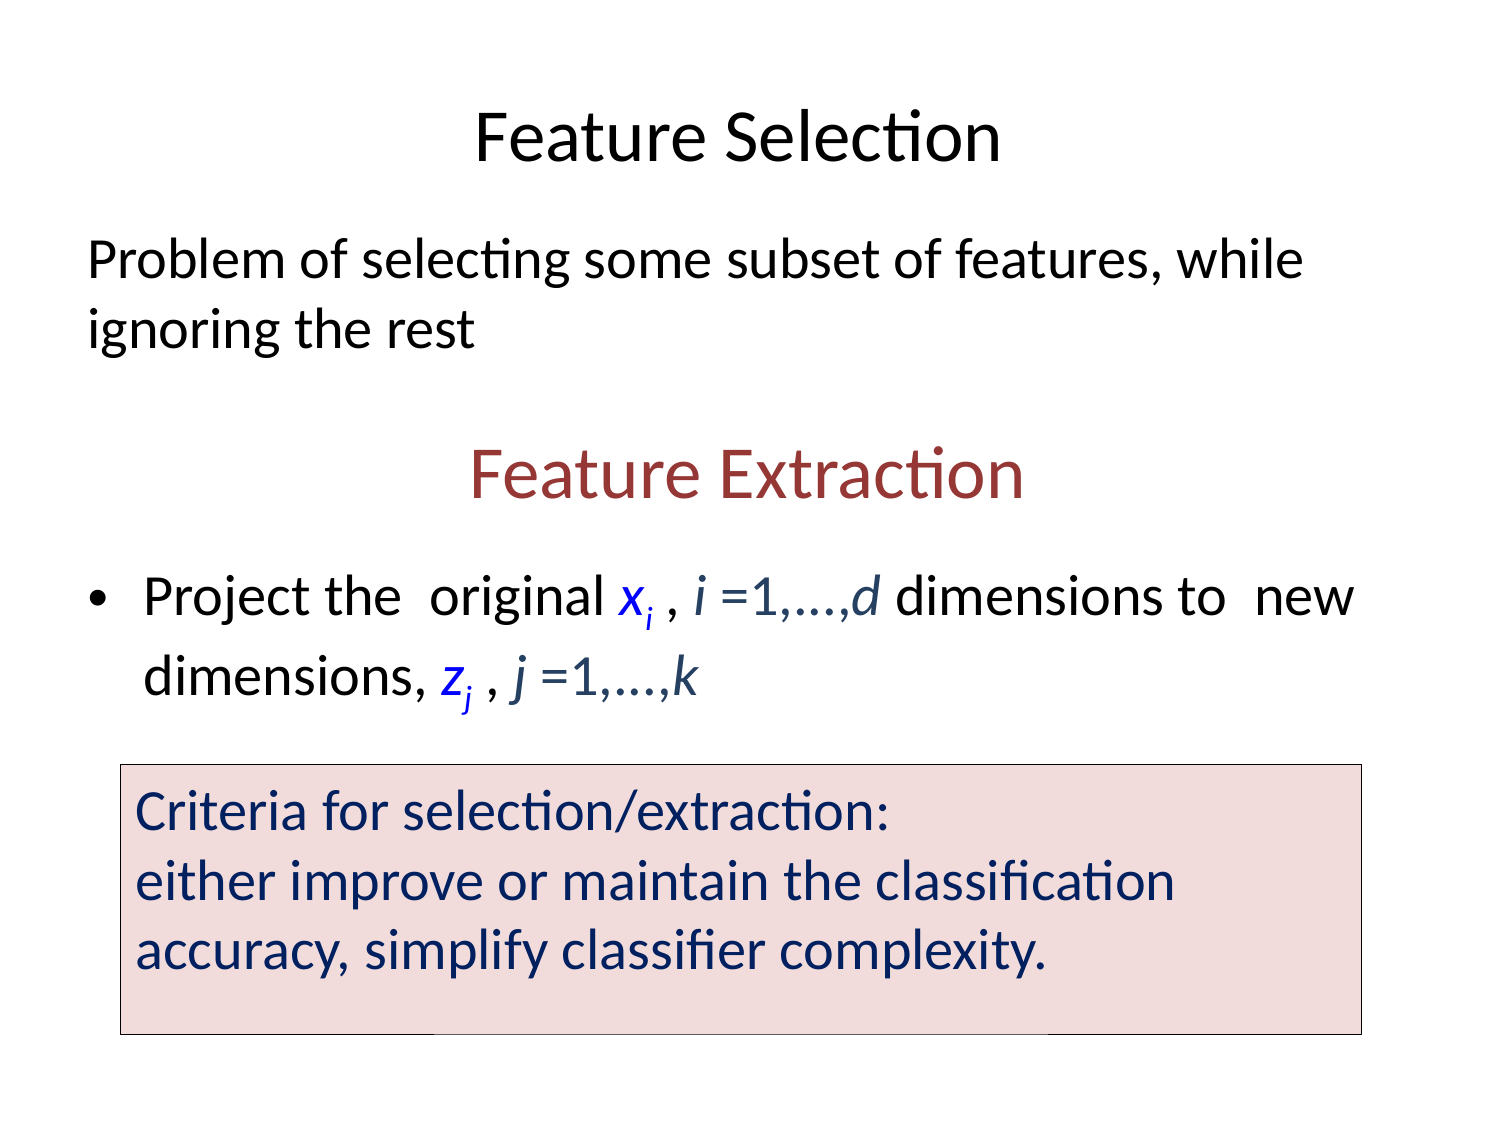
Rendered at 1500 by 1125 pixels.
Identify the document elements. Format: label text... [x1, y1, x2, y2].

title Feature Selection [64, 50, 1415, 213]
list Problem of selecting some subset of features, while ignoring the rest [72, 212, 1423, 387]
text_box Criteria for selection/extraction: either improve or maintain the classification accuracy, simplify classifier complexity. [120, 764, 1362, 1034]
text_box Feature Extraction [72, 387, 1423, 550]
